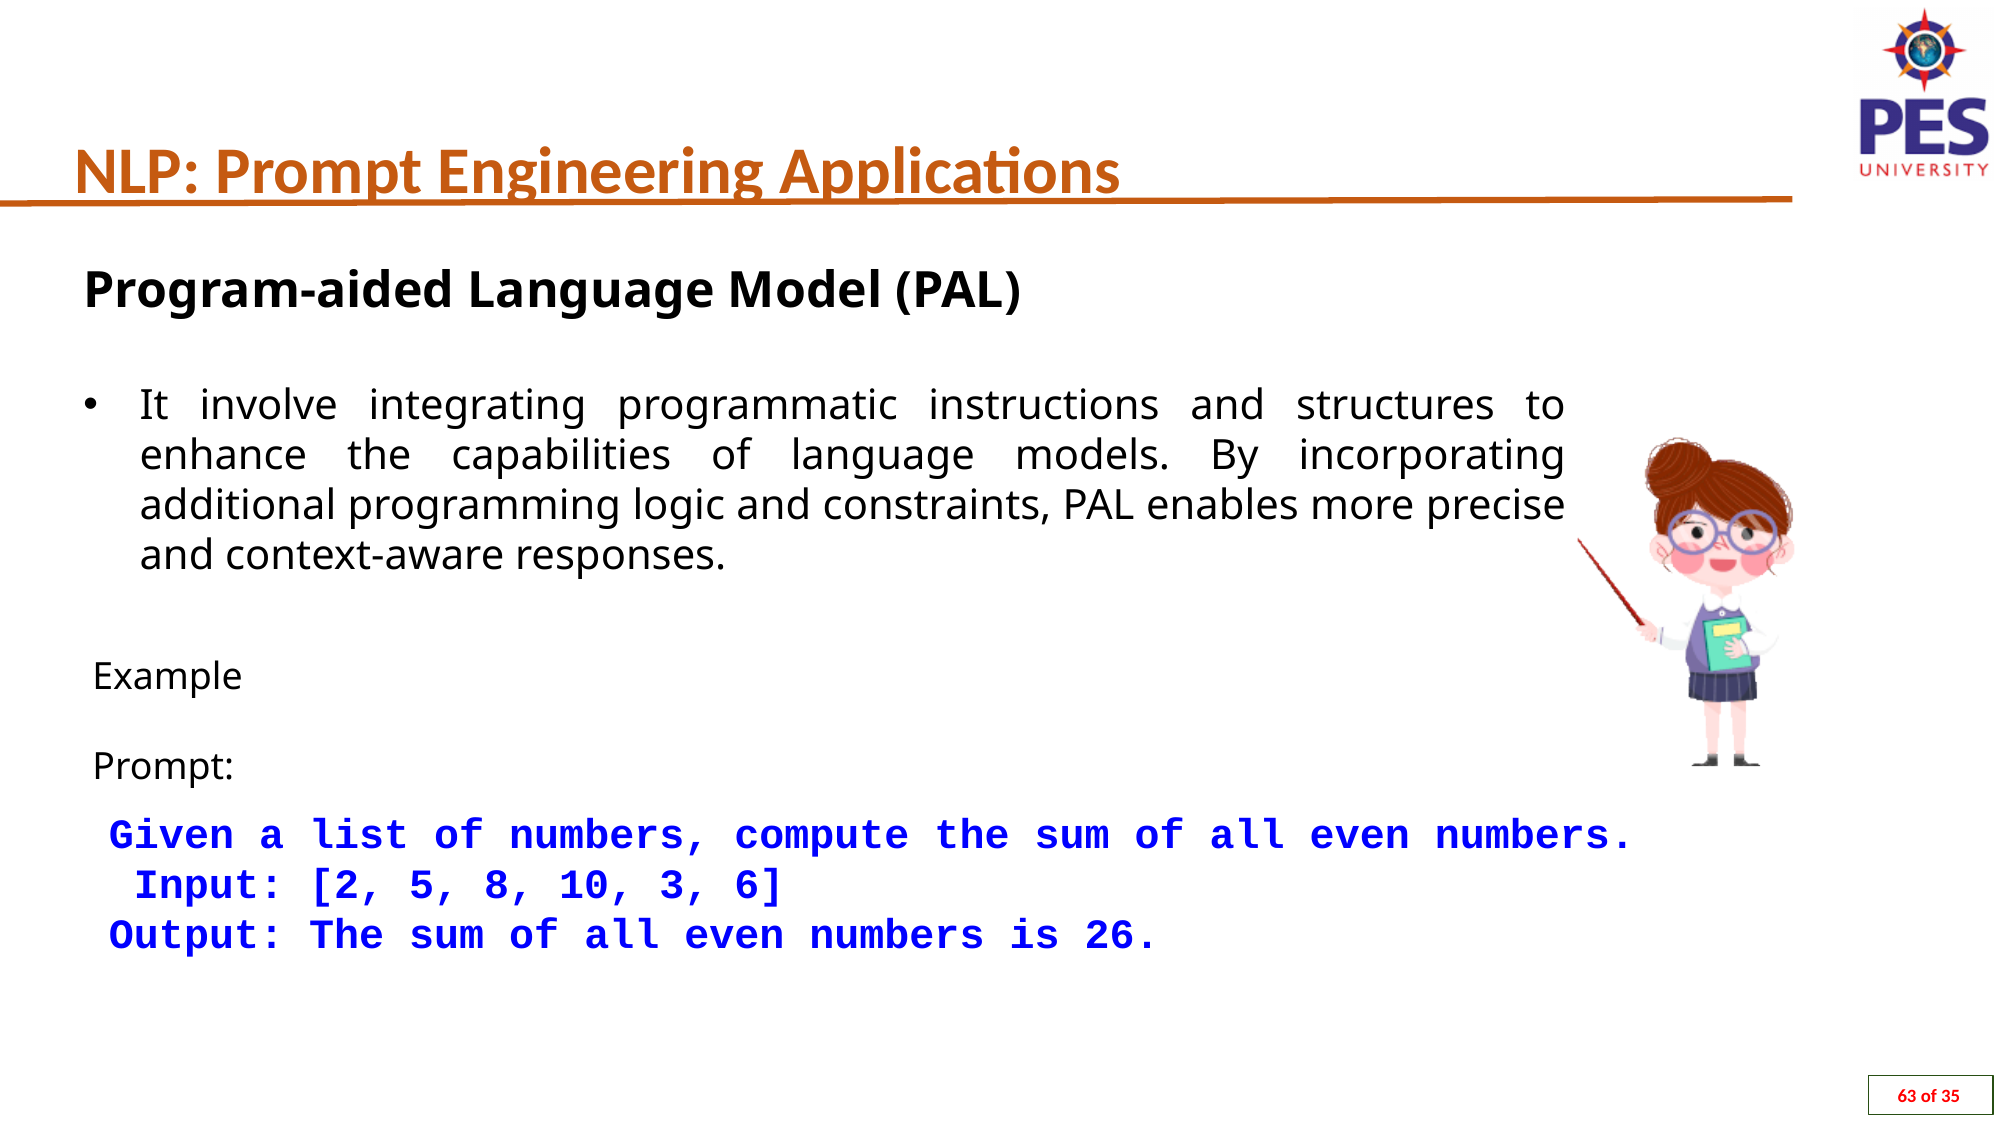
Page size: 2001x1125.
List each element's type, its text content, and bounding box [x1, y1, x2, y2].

text_box Given a list of numbers, compute the sum of all even numbers. Input: [2, 5, 8, 10, 3, 6] Output: The sum of all even numbers is 26. [108, 806, 1635, 972]
picture [1853, 7, 1994, 181]
text_box NLP: Prompt Engineering Applications [59, 119, 1923, 211]
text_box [0, 198, 1793, 204]
text_box Example Prompt: [77, 644, 1421, 795]
text_box Program-aided Language Model (PAL) It involve integrating programmatic instructions and structures to enhance the capabilities of language models. By incorporating additional programming logic and constraints, PAL enables more precise and context-aware responses. [68, 250, 1582, 586]
picture [1522, 411, 1923, 812]
